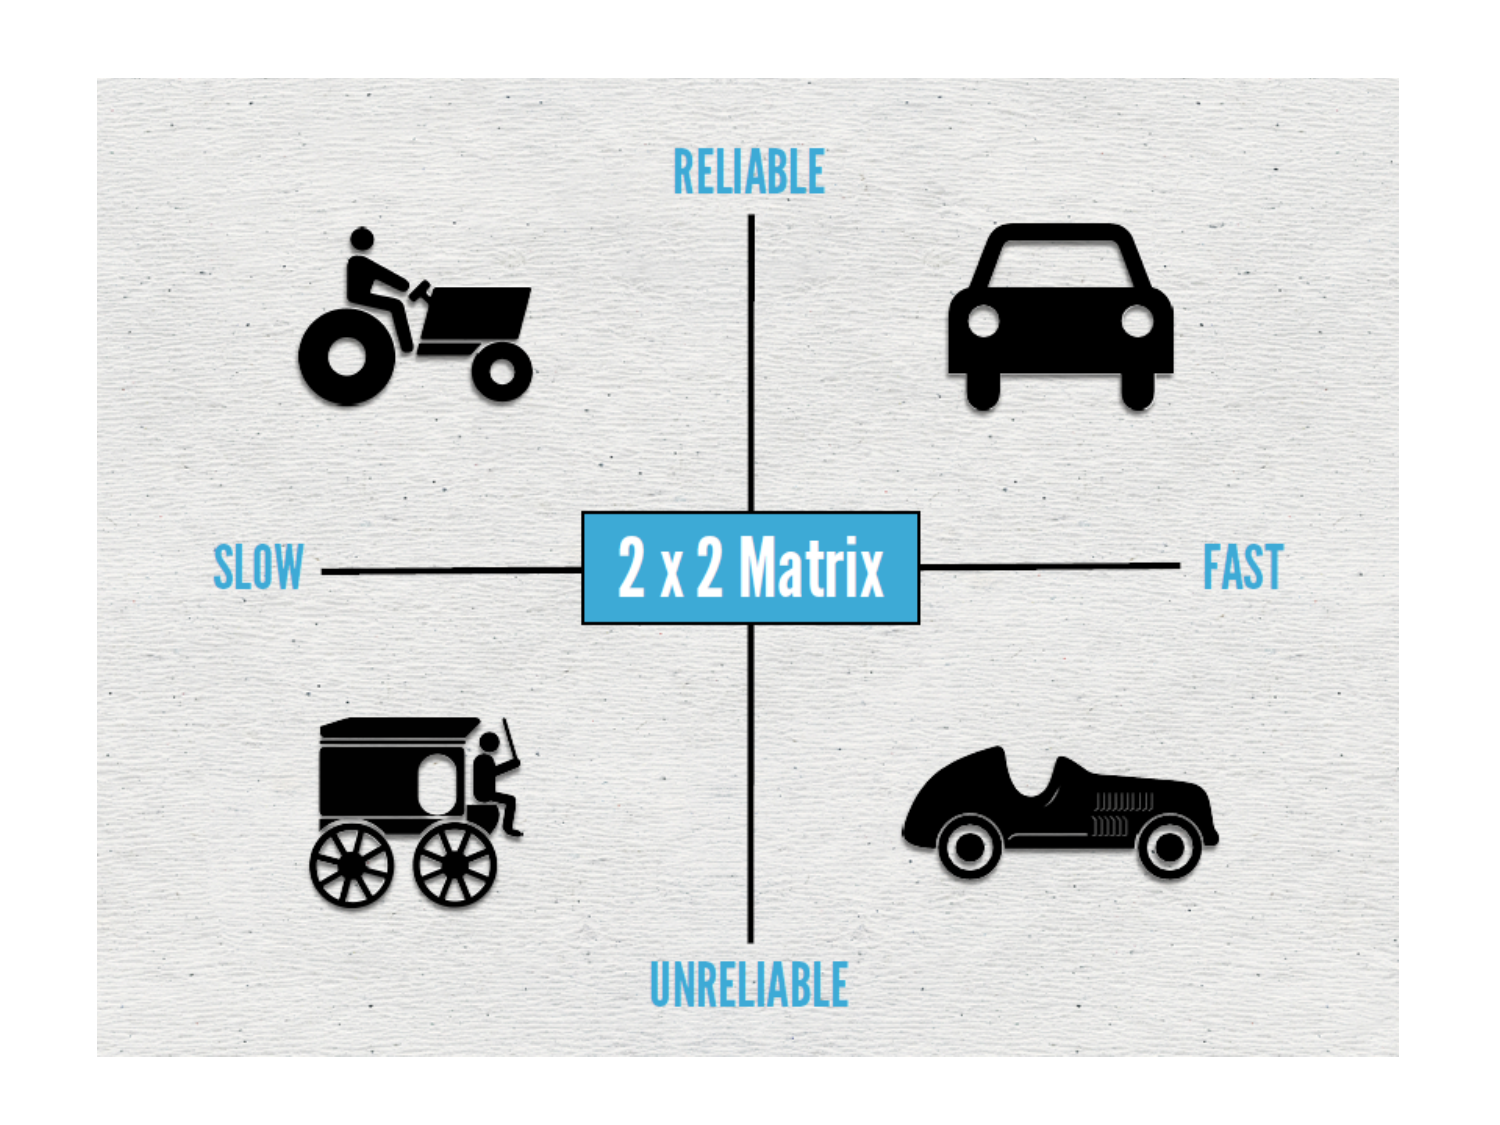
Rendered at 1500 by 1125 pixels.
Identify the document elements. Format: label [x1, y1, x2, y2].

picture [96, 78, 1400, 1057]
